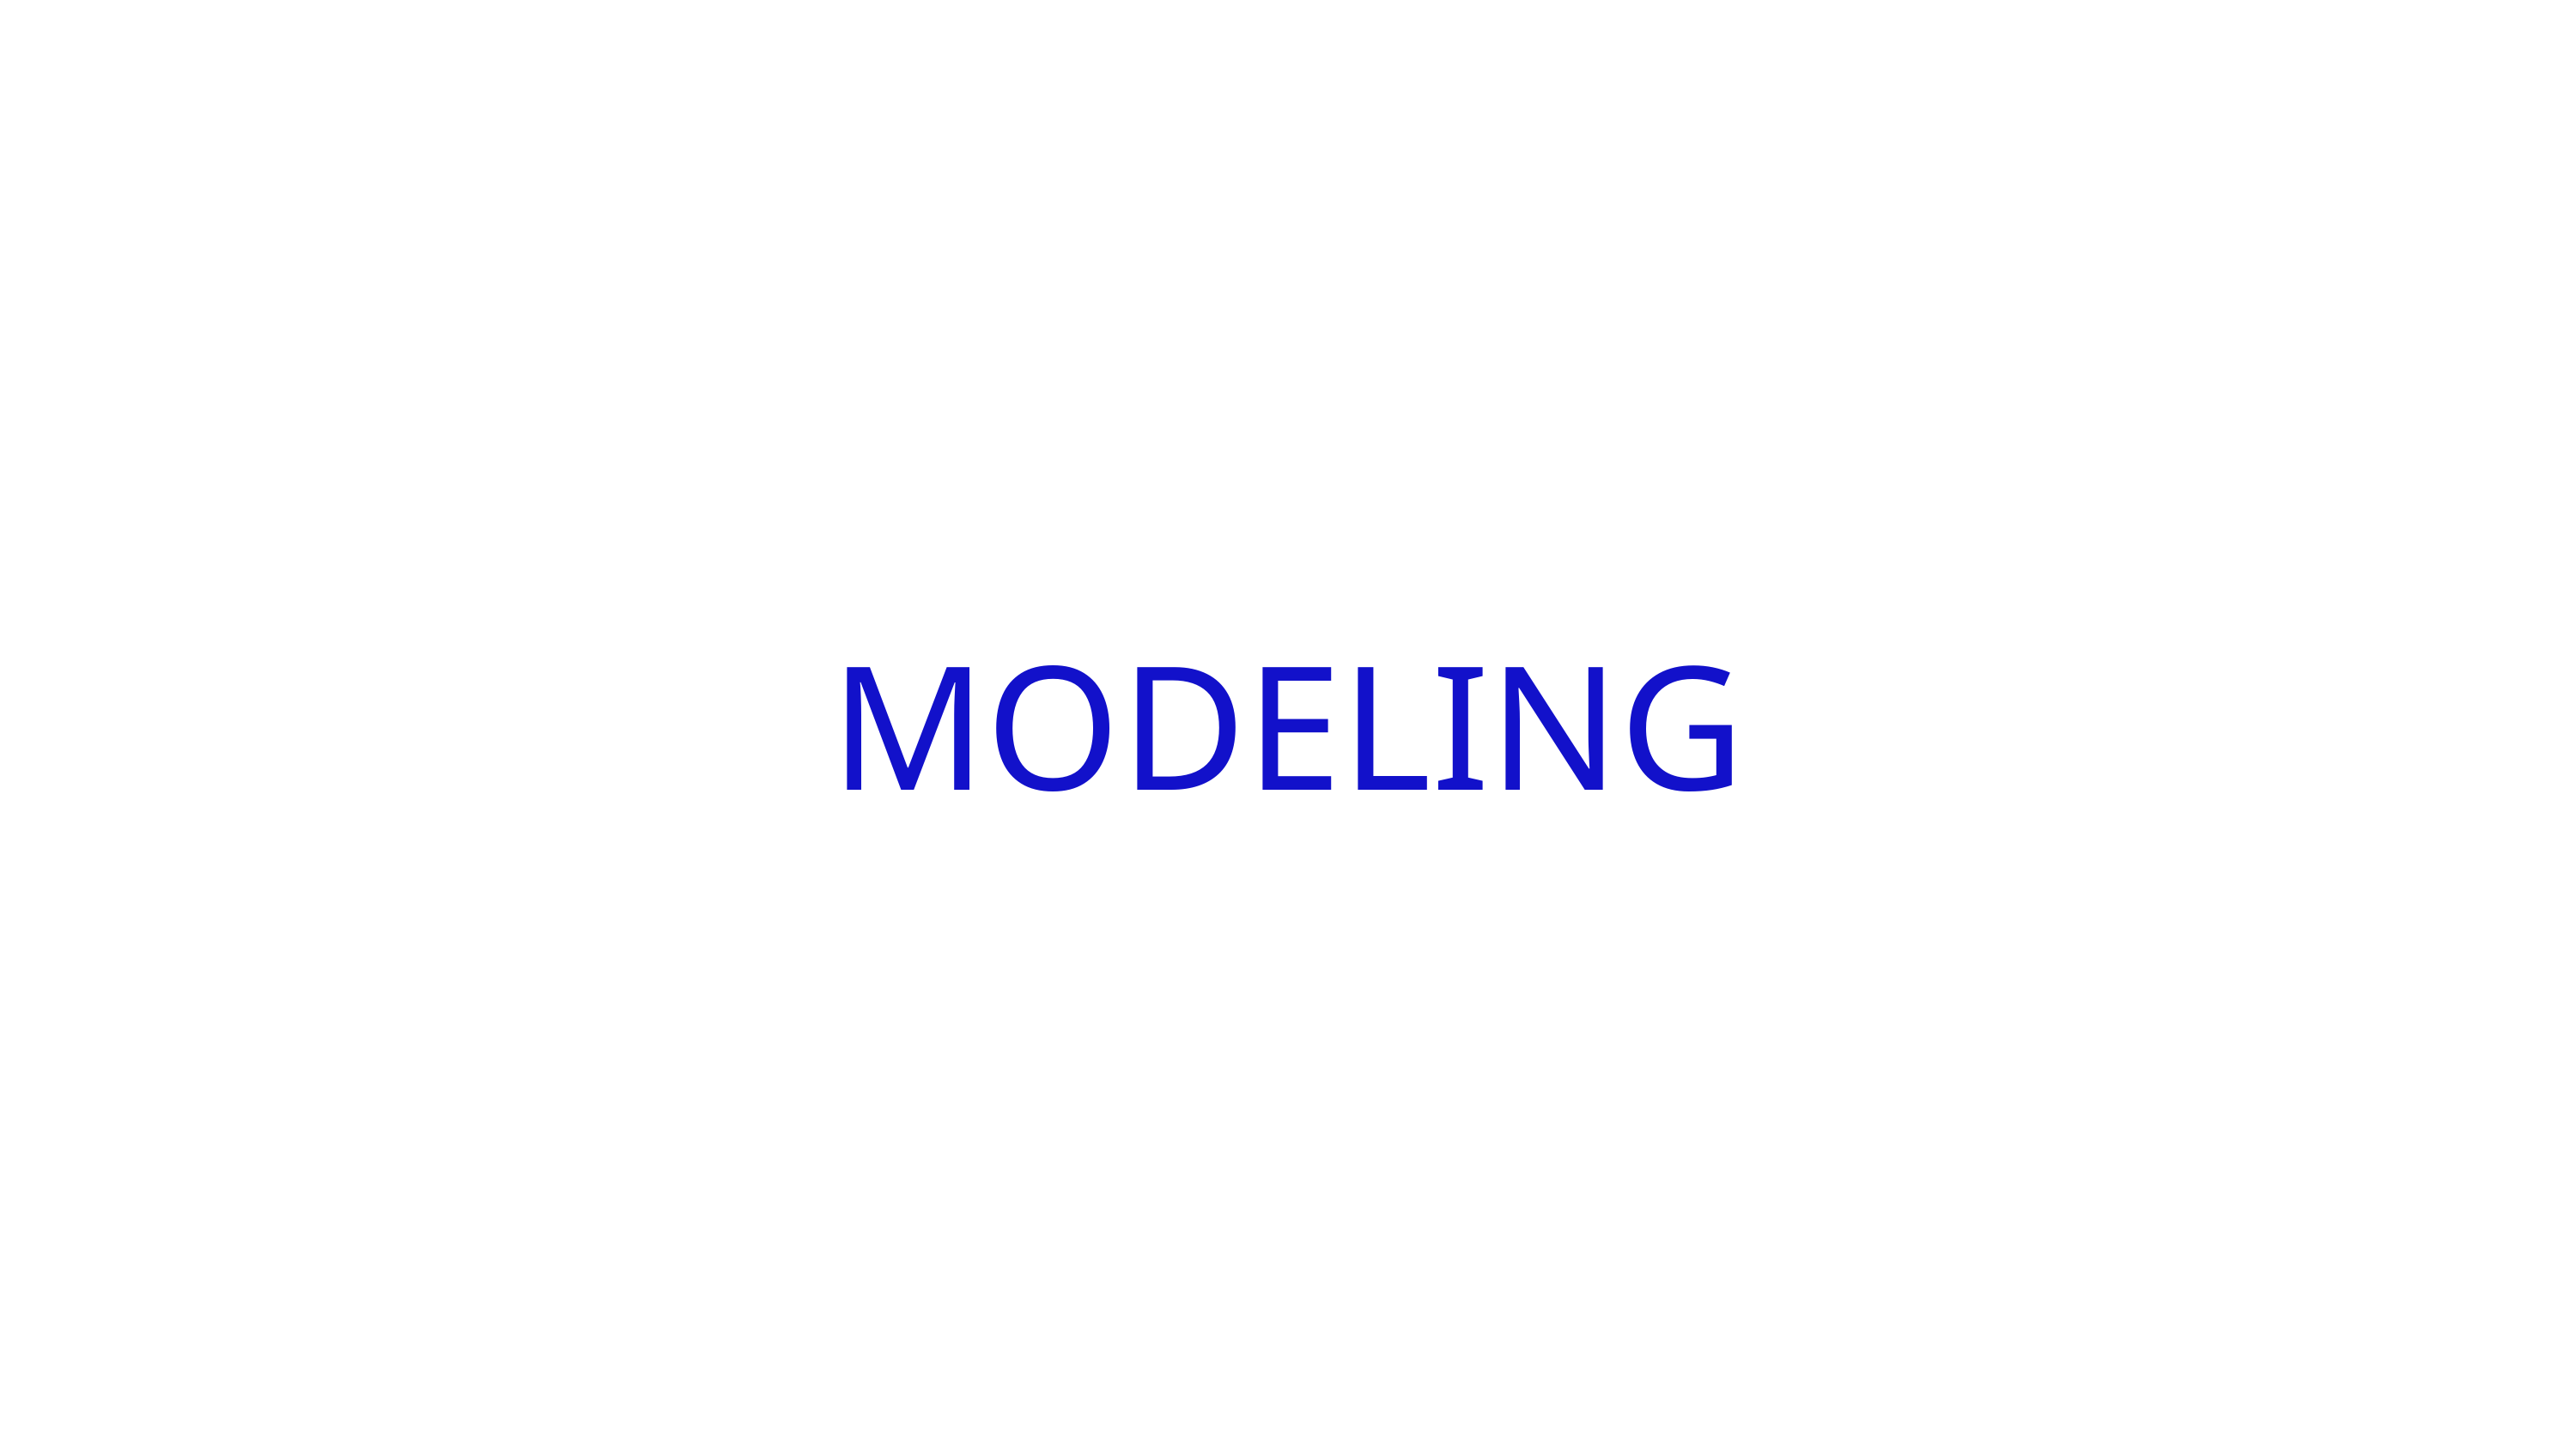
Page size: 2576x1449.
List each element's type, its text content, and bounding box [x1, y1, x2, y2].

text_box MODELING [574, 635, 2002, 825]
